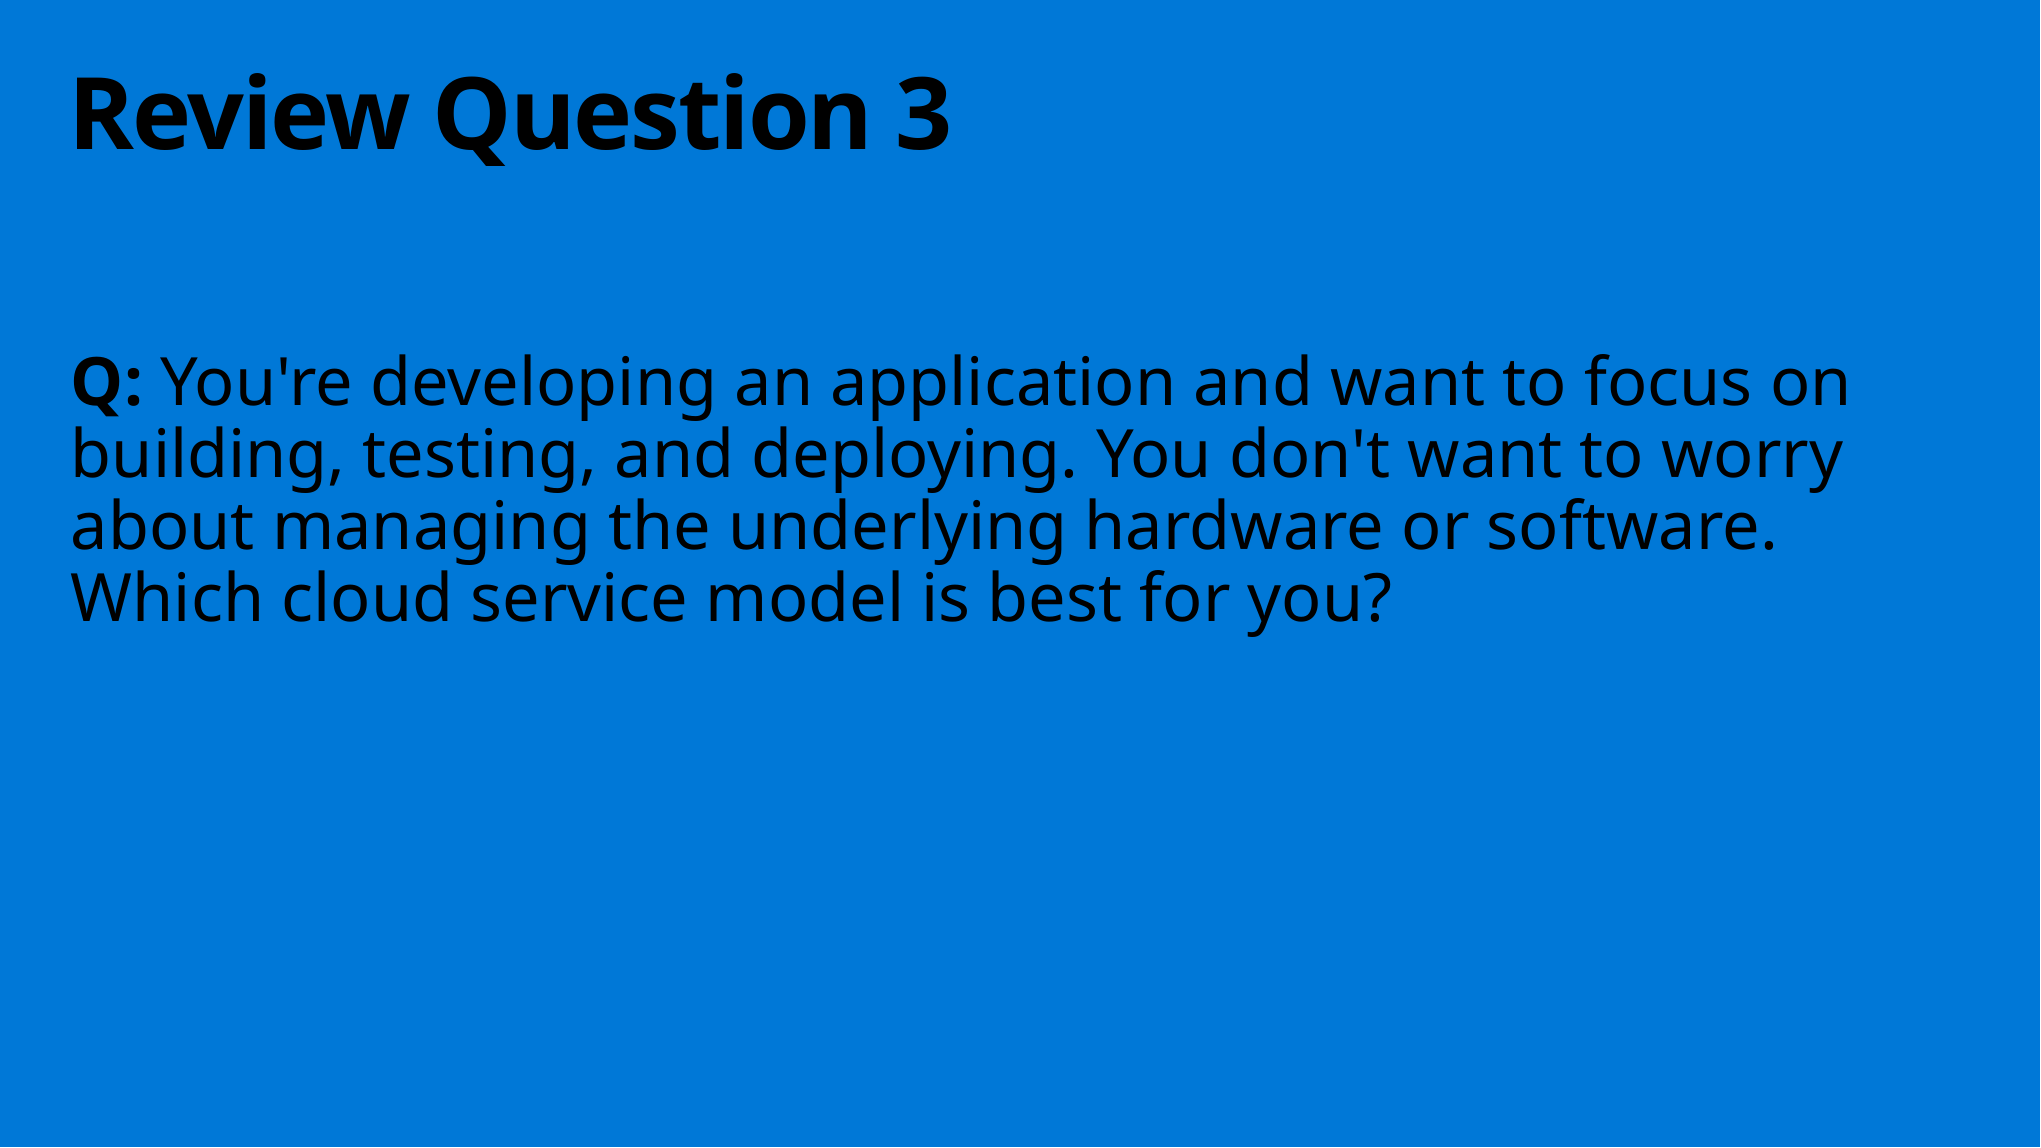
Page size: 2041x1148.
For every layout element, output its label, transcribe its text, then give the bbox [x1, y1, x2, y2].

title Review Question 3 [44, 48, 1996, 199]
list Q: You're developing an application and want to focus on building, testing, and deploying. You don't want to worry about managing the underlying hardware or software. Which cloud service model is best for you? [46, 333, 1890, 1087]
